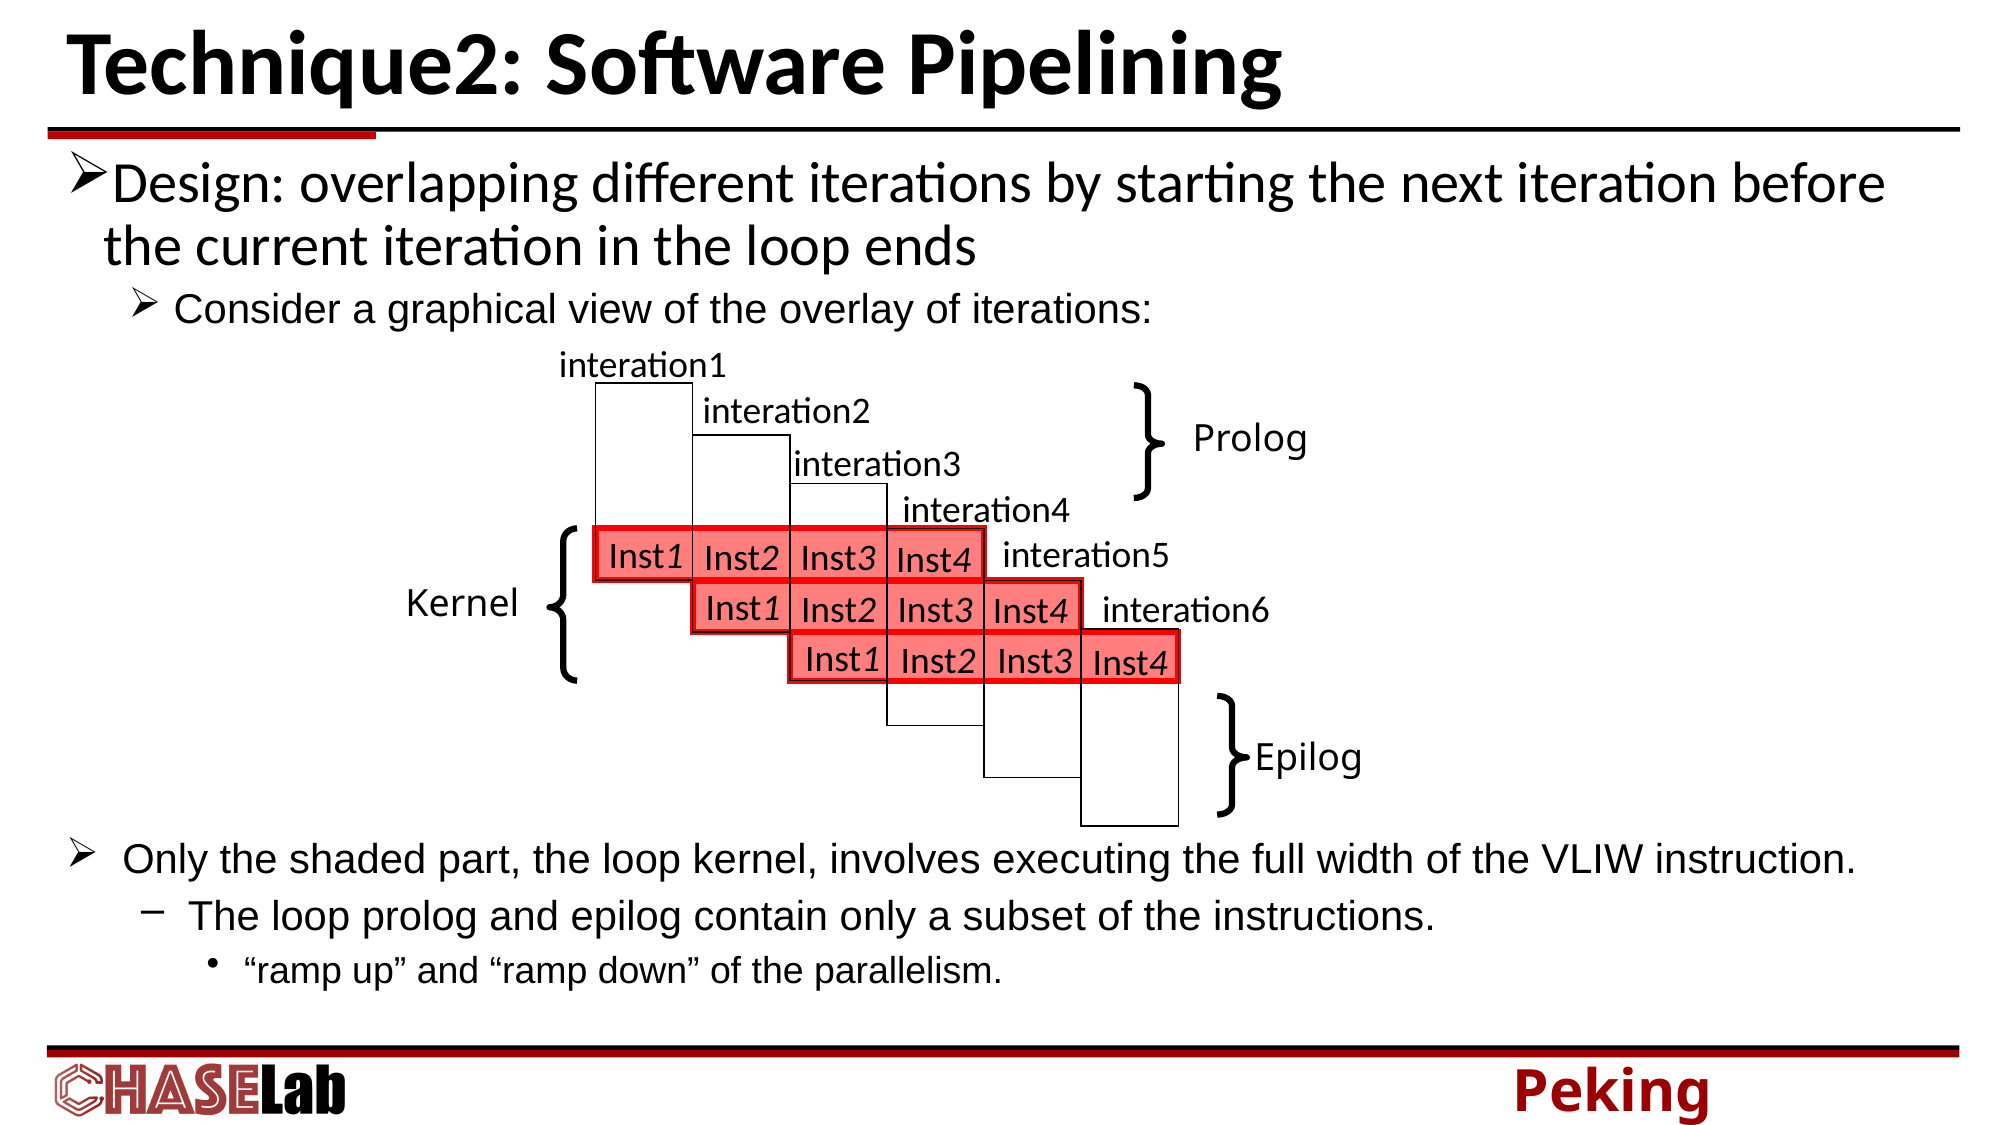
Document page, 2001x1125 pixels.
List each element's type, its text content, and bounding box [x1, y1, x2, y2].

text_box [1287, 695, 1371, 815]
picture [51, 1058, 351, 1118]
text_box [686, 378, 887, 633]
title Technique2: Software Pipelining [51, 3, 1955, 128]
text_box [777, 431, 978, 681]
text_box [542, 332, 744, 580]
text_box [690, 633, 777, 640]
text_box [984, 522, 1187, 778]
text_box Consider a graphical view of the overlay of iterations: [113, 280, 1173, 338]
text_box Only the shaded part, the loop kernel, involves executing the full width of the VLIW instruction. The loop prolog and epilog contain only a subset of the instructions. “ramp up” and “ramp down” of the parallelism. [51, 824, 1917, 1052]
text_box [790, 681, 886, 691]
list Design: overlapping different iterations by starting the next iteration before the current iteration in the loop ends [51, 144, 1955, 1019]
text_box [1081, 577, 1287, 827]
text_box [1133, 385, 1316, 498]
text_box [886, 477, 1087, 726]
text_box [398, 528, 578, 681]
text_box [593, 580, 686, 589]
